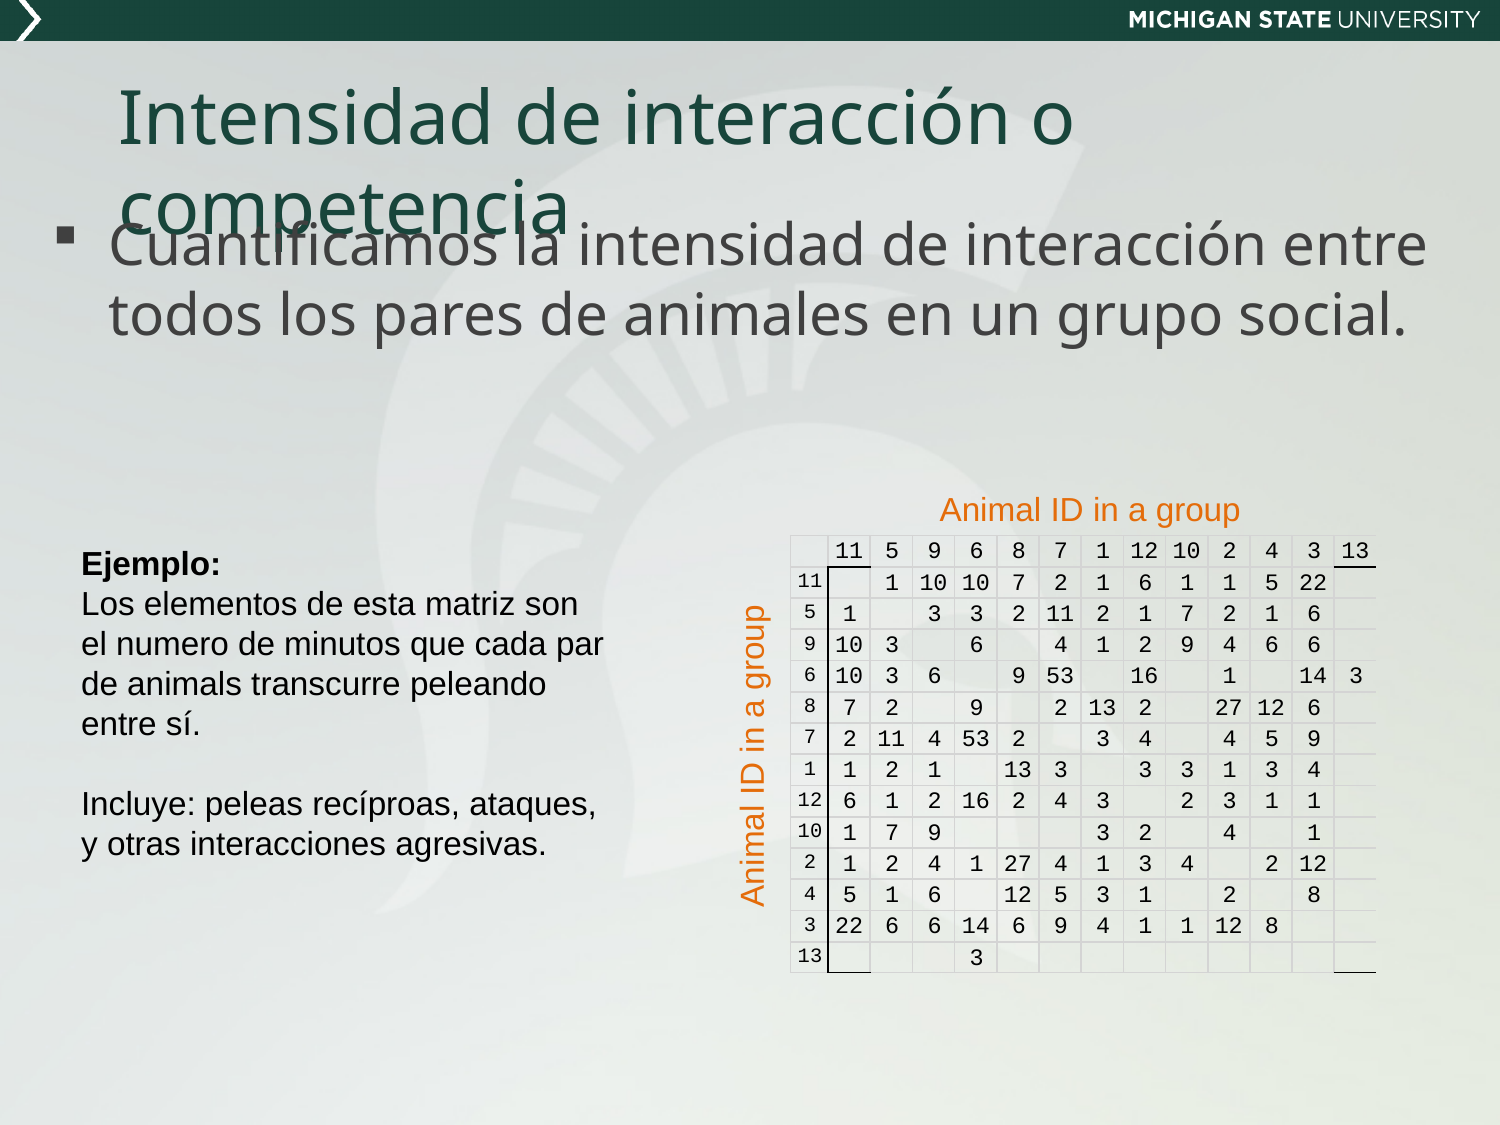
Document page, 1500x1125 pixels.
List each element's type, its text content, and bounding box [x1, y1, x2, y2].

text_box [789, 534, 1378, 975]
title Intensidad de interacción o competencia [103, 62, 1454, 200]
text_box Animal ID in a group [723, 590, 778, 922]
list Cuantificamos la intensidad de interacción entre todos los pares de animales en un grupo social. [37, 200, 1475, 942]
picture [0, 0, 1500, 1125]
text_box Animal ID in a group [924, 480, 1257, 533]
text_box Ejemplo: Los elementos de esta matriz son el numero de minutos que cada par de animals transcurre peleando entre sí. Incluye: peleas recíproas, ataques, y otras interacciones agresivas. [66, 534, 629, 869]
